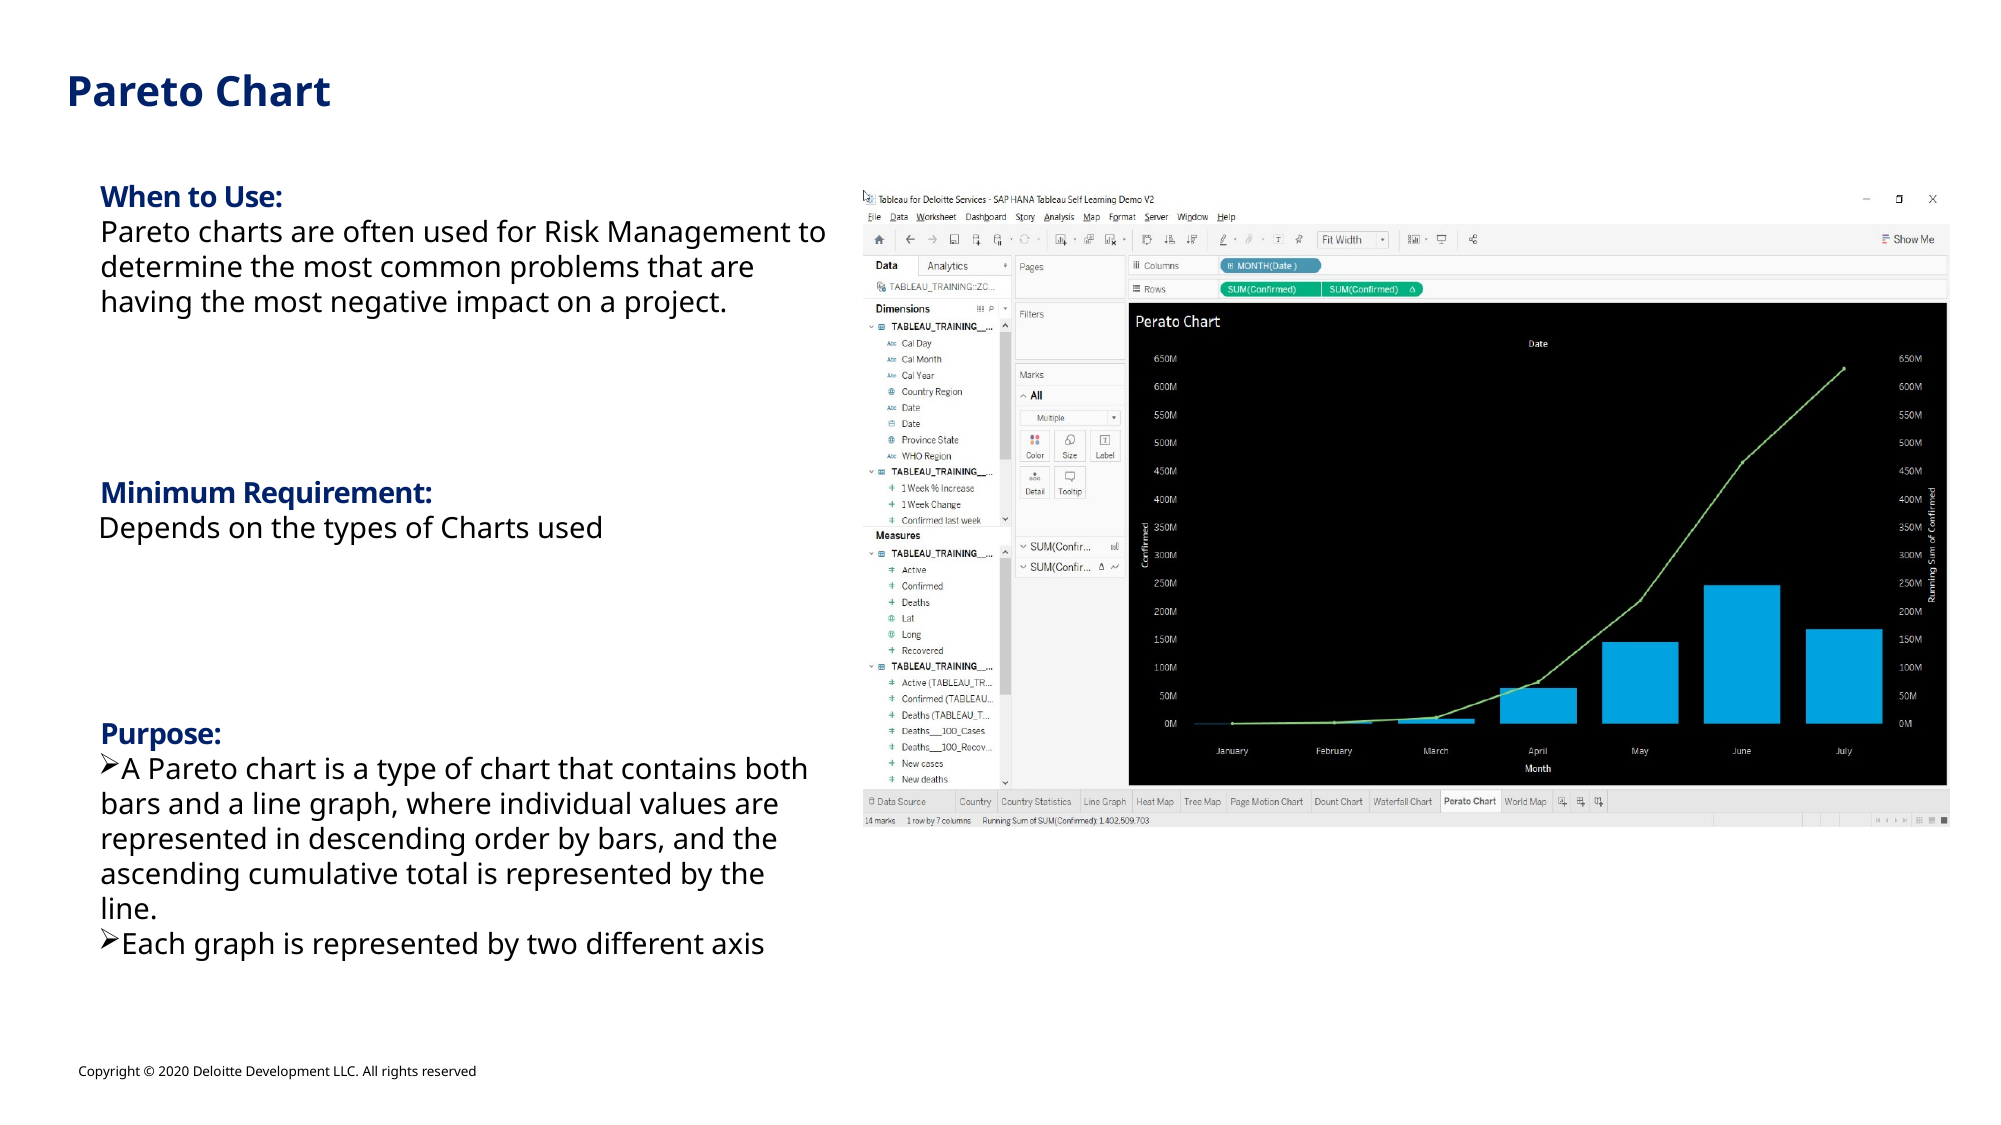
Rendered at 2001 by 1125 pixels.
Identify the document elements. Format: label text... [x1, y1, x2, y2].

text_box Purpose: A Pareto chart is a type of chart that contains both bars and a line graph, where individual values are represented in descending order by bars, and the ascending cumulative total is represented by the line. Each graph is represented by two different axis [98, 713, 829, 960]
text_box When to Use: Pareto charts are often used for Risk Management to determine the most common problems that are having the most negative impact on a project. [98, 175, 829, 318]
slide_number Copyright © 2020 Deloitte Development LLC. All rights reserved [63, 1035, 711, 1106]
picture [862, 190, 1950, 827]
text_box Pareto Chart [66, 65, 1912, 115]
text_box Minimum Requirement: Depends on the types of Charts used [98, 471, 629, 544]
